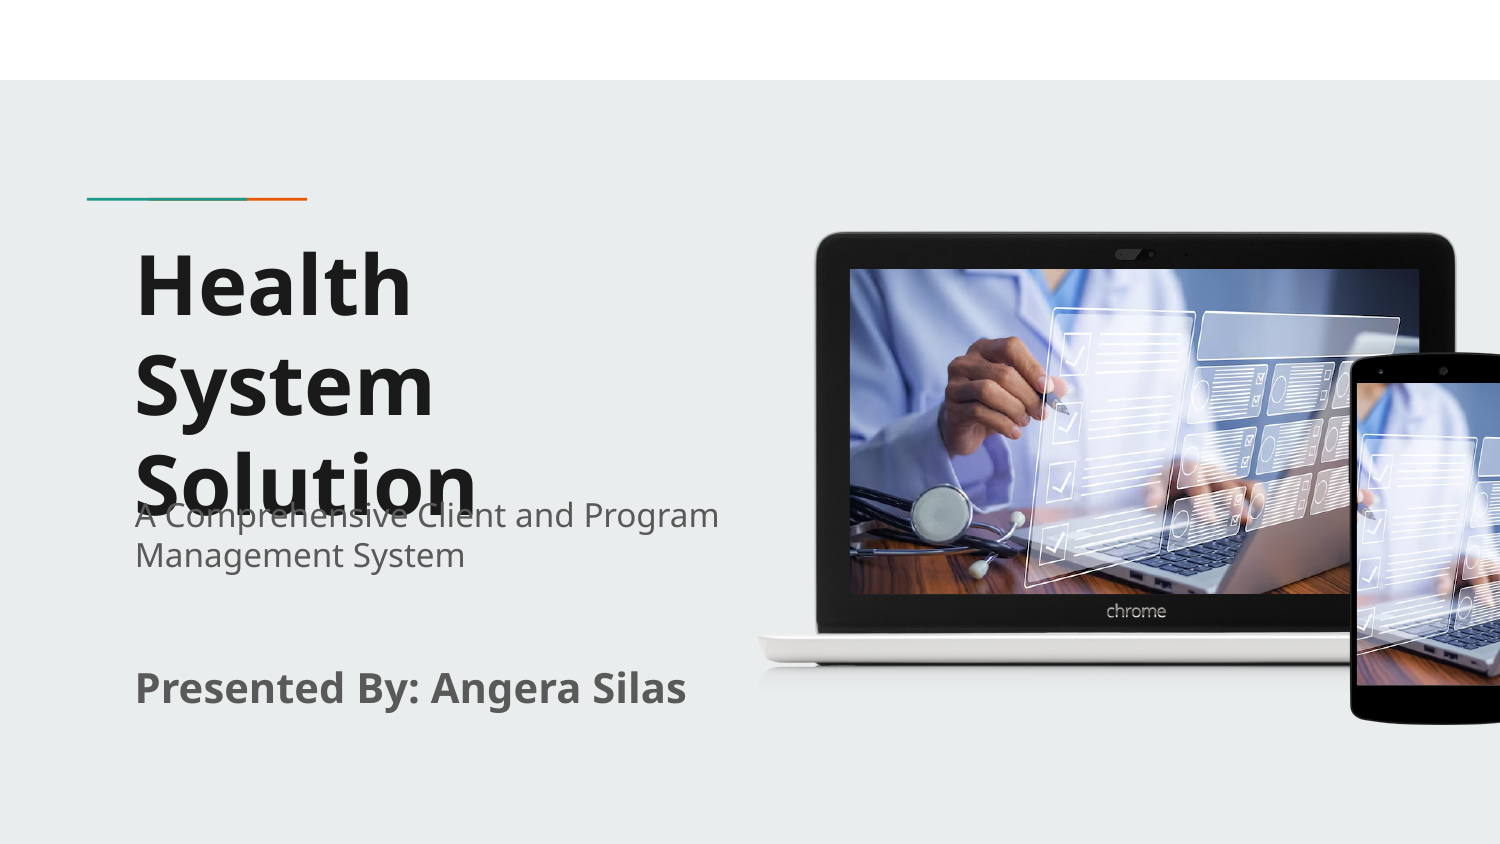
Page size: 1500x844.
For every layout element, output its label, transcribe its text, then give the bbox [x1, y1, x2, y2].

picture [755, 229, 1500, 725]
text_box Presented By: Angera Silas [119, 639, 723, 725]
subtitle A Comprehensive Client and Program Management System [119, 479, 742, 615]
title Health System Solution [119, 216, 741, 455]
